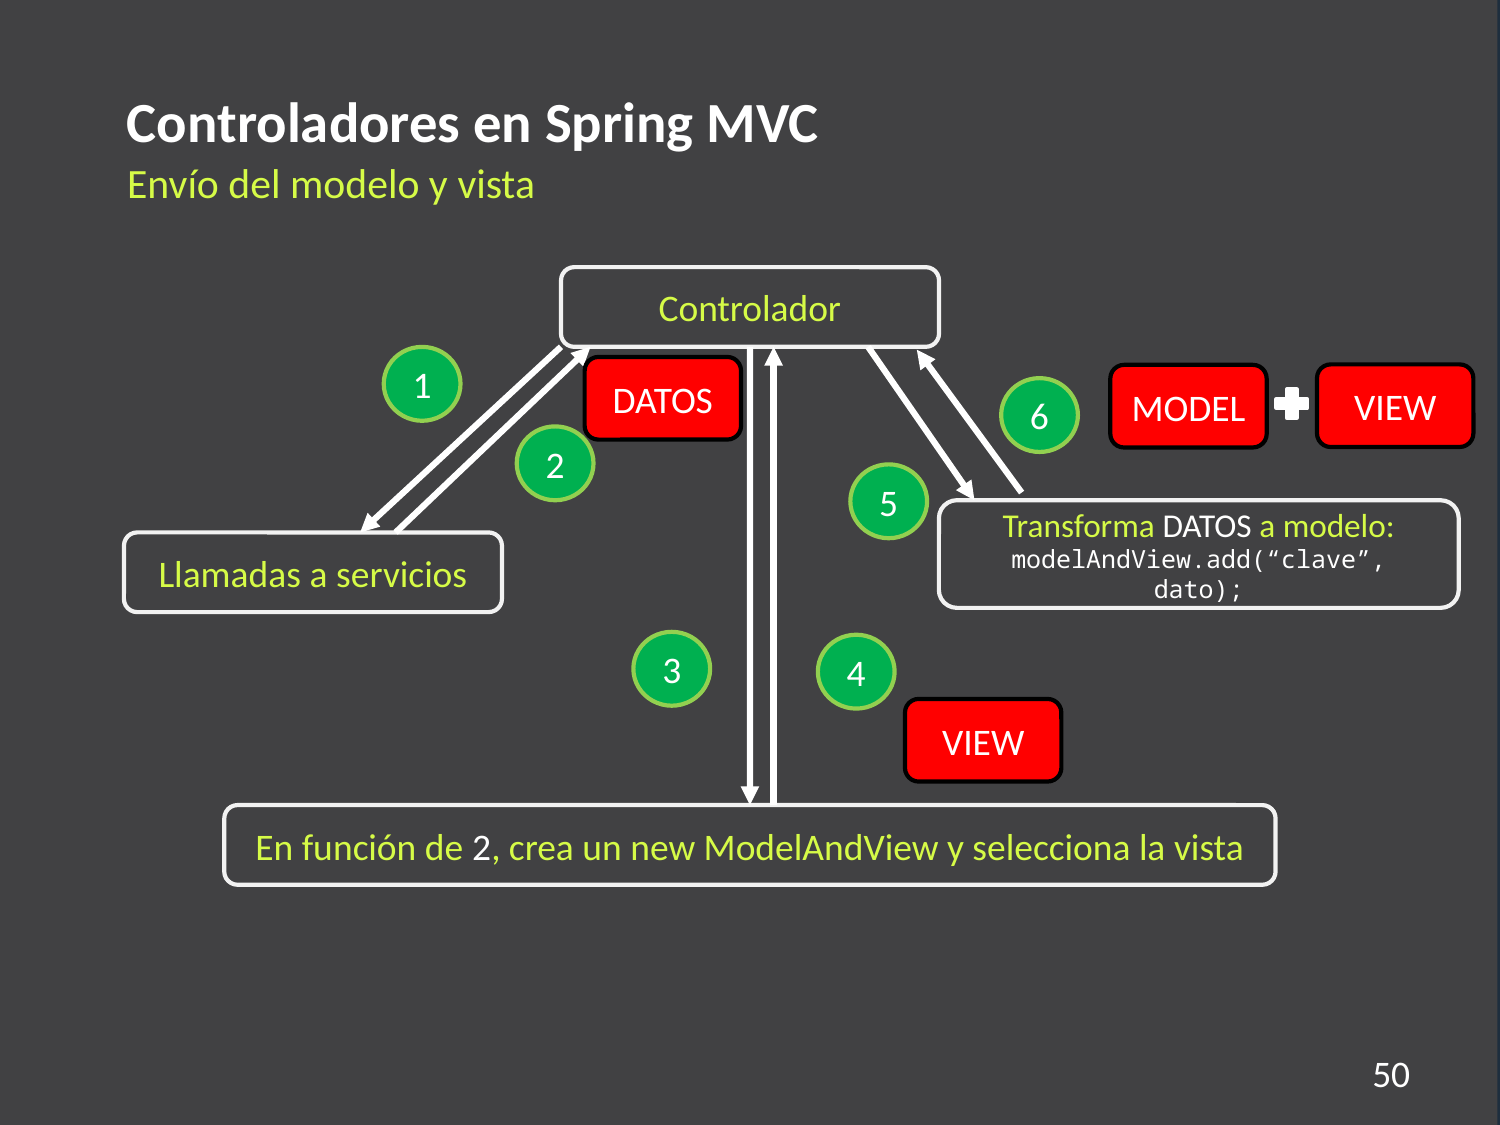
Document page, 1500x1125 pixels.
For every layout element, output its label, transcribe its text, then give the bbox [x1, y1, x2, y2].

text_box [1274, 387, 1309, 420]
text_box 4 [815, 632, 897, 711]
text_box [867, 346, 975, 501]
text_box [916, 349, 1022, 493]
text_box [395, 346, 591, 533]
text_box Controlador [558, 265, 942, 349]
text_box Controladores en Spring MVC [112, 78, 1069, 161]
text_box VIEW [1314, 362, 1476, 450]
text_box Llamadas a servicios [121, 530, 505, 615]
text_box En función de 2, crea un new ModelAndView y selecciona la vista [222, 802, 1278, 887]
text_box 50 [1281, 1042, 1425, 1103]
text_box VIEW [902, 696, 1064, 784]
text_box Transforma DATOS a modelo: modelAndView.add(“clave”, dato); [936, 498, 1461, 610]
text_box 5 [848, 472, 929, 541]
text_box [359, 346, 394, 533]
text_box 3 [631, 629, 713, 708]
text_box MODEL [1108, 362, 1269, 450]
text_box 6 [1026, 376, 1081, 455]
text_box DATOS [594, 354, 744, 442]
text_box Envío del modelo y vista [112, 148, 1425, 220]
